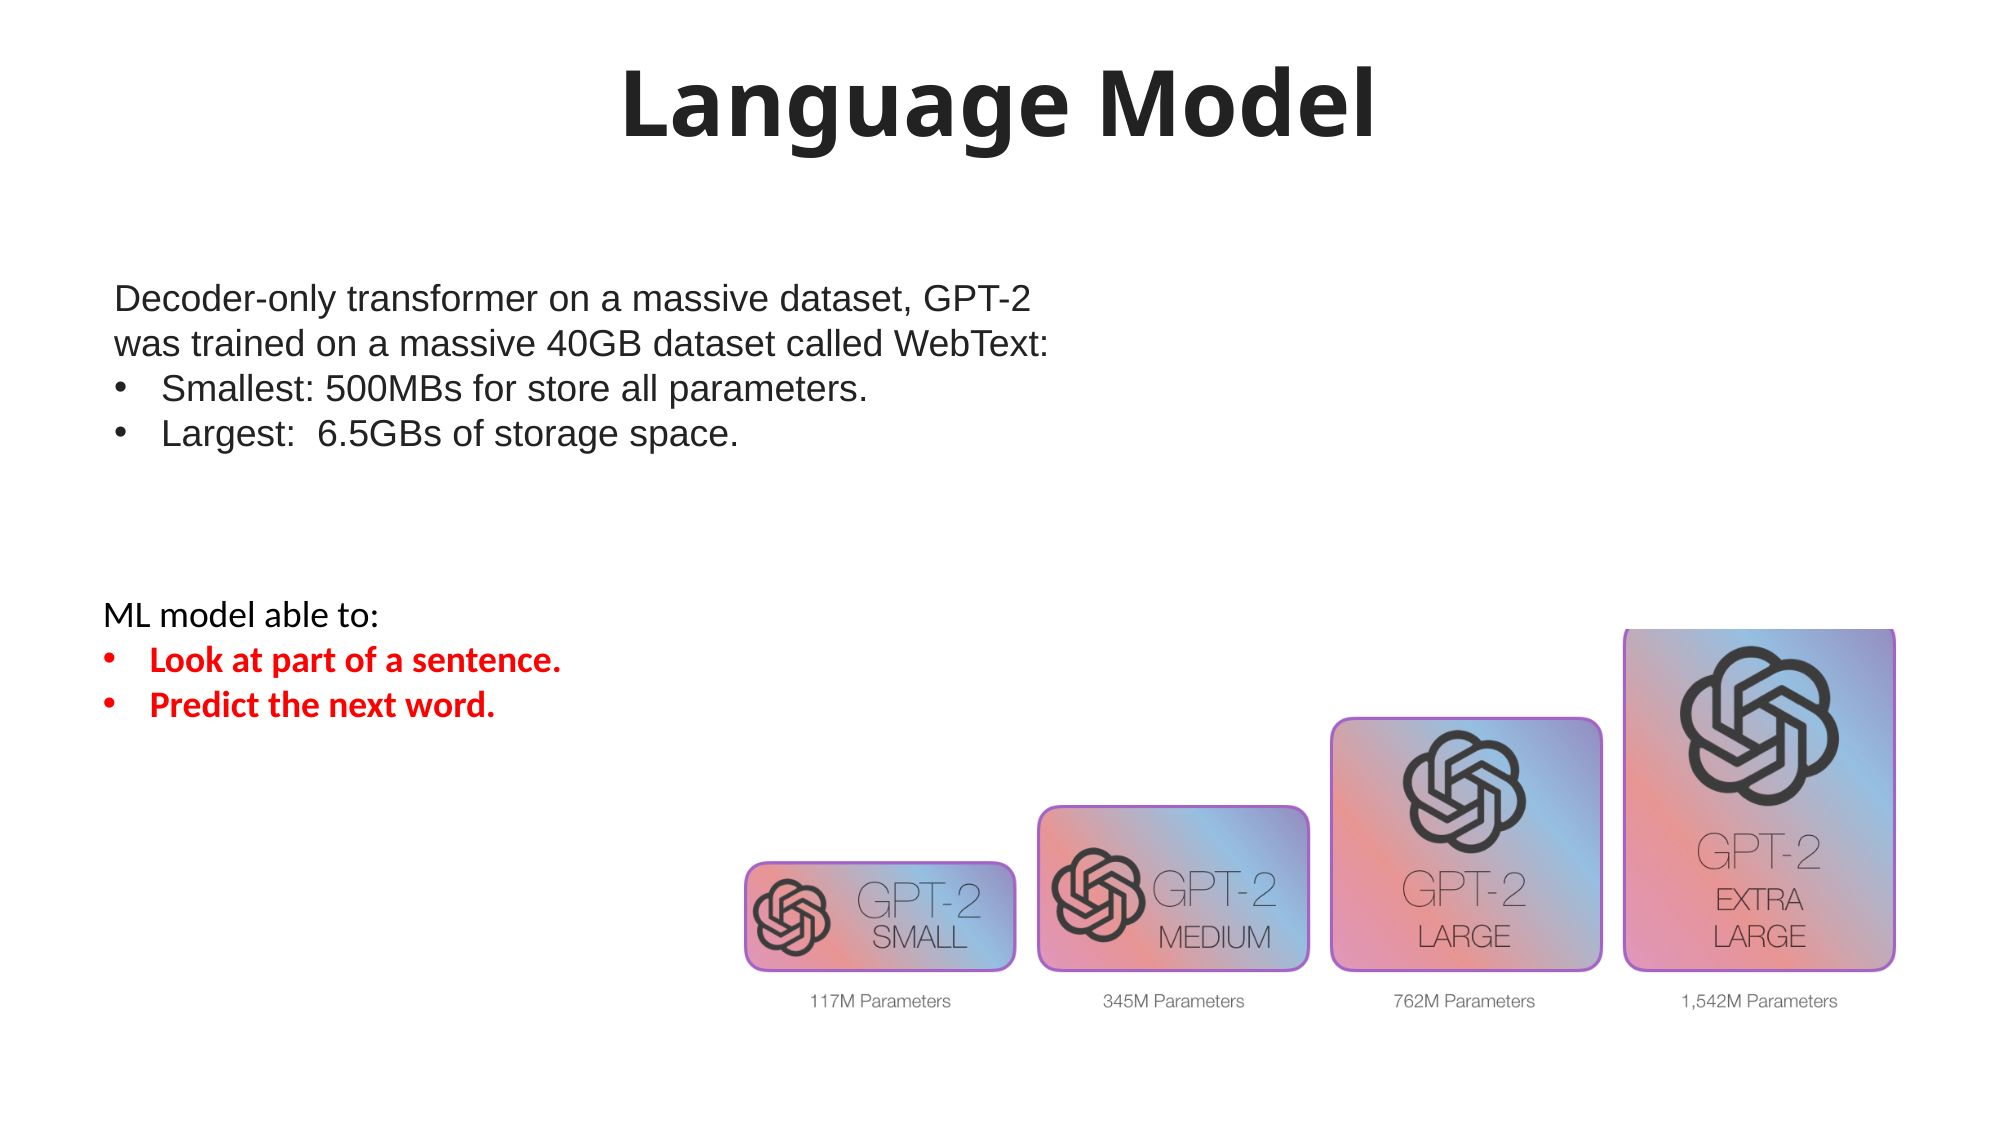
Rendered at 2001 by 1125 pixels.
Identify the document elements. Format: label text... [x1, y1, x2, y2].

text_box Decoder-only transformer on a massive dataset, GPT-2 was trained on a massive 40GB dataset called WebText: Smallest: 500MBs for store all parameters. Largest: 6.5GBs of storage space. [99, 266, 1100, 462]
title Language Model [27, 20, 1970, 194]
picture [737, 629, 1912, 1016]
text_box ML model able to: Look at part of a sentence. Predict the next word. [88, 582, 633, 733]
